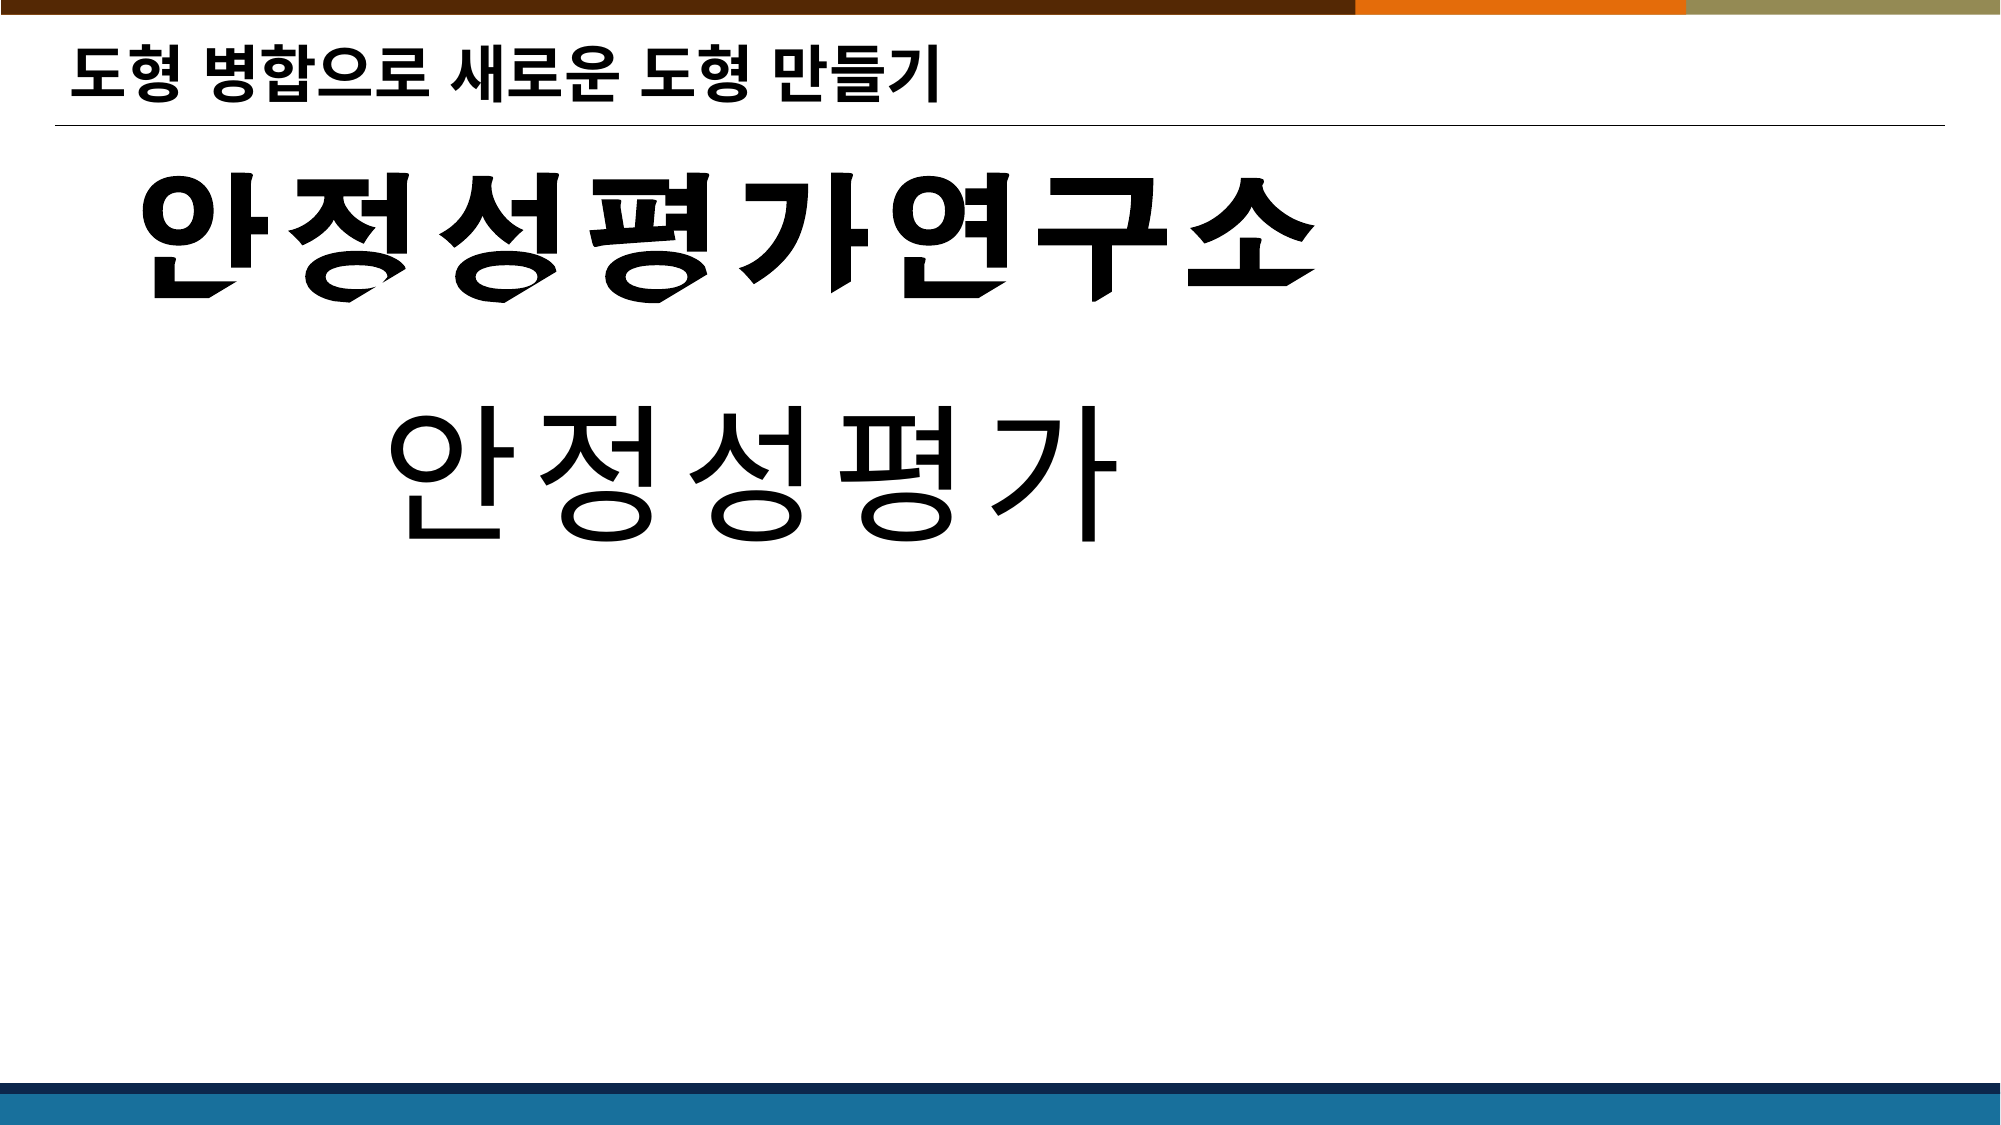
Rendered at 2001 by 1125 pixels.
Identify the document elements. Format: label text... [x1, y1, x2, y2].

text_box 안정성평가 [367, 373, 1137, 569]
text_box [231, 172, 268, 268]
text_box [831, 172, 868, 294]
text_box [142, 175, 214, 246]
title 도형 병합으로 새로운 도형 만들기 [54, 32, 1946, 122]
text_box [1190, 177, 1315, 244]
text_box [892, 172, 1010, 268]
text_box [154, 256, 237, 299]
text_box [605, 250, 708, 304]
text_box [305, 172, 410, 303]
text_box [589, 172, 710, 252]
text_box [438, 175, 524, 248]
text_box [738, 183, 809, 285]
text_box [904, 257, 1007, 299]
text_box [1188, 237, 1316, 287]
text_box [1038, 178, 1167, 302]
text_box [455, 172, 560, 304]
text_box [288, 179, 376, 246]
